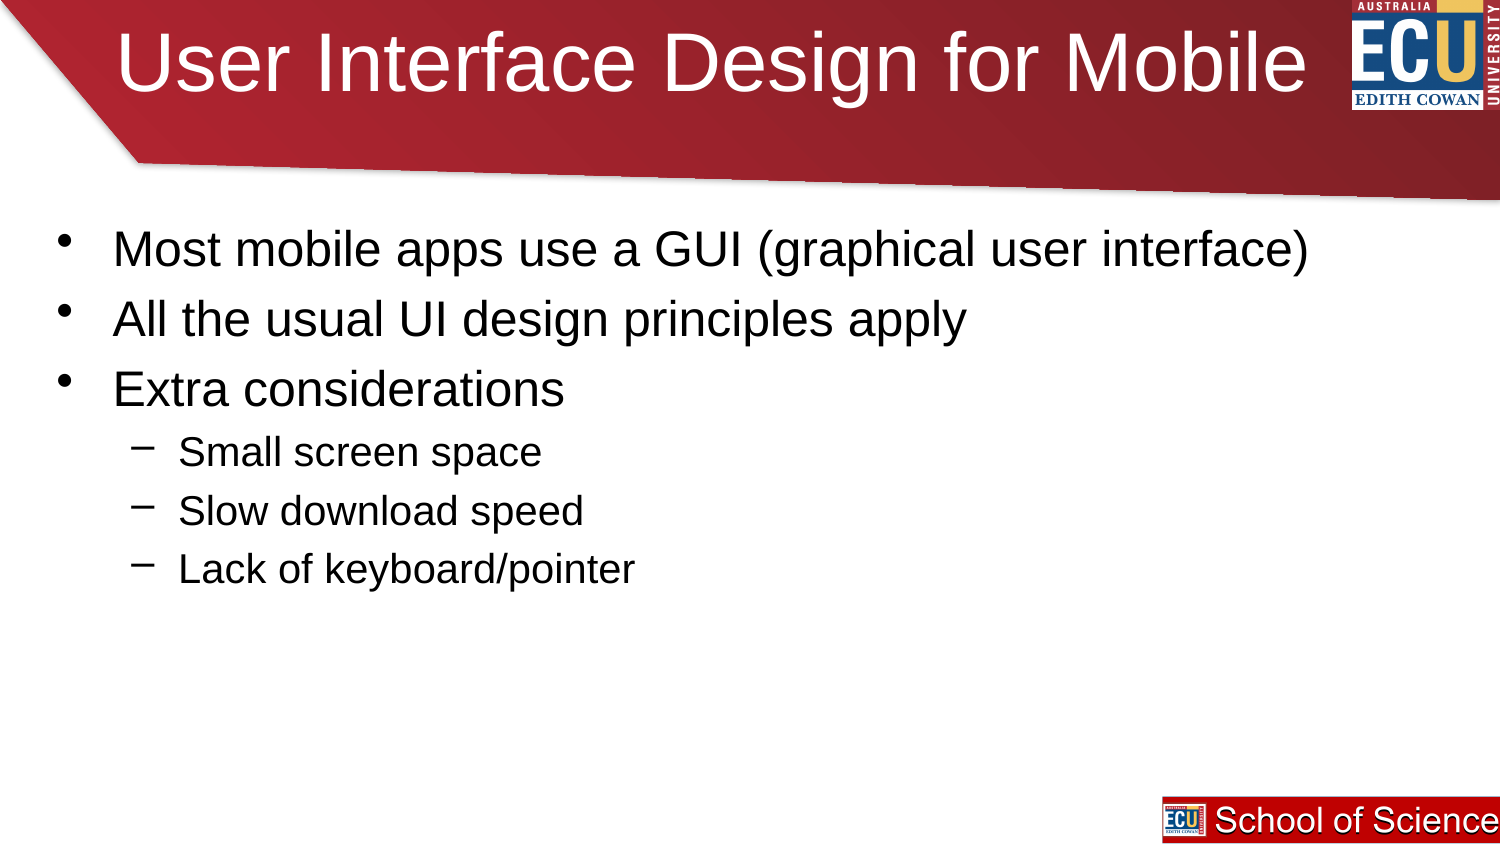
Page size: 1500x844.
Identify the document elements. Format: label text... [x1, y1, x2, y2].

picture [1162, 796, 1500, 844]
title User Interface Design for Mobile [100, 14, 1353, 103]
list Most mobile apps use a GUI (graphical user interface) All the usual UI design principles apply Extra considerations Small screen space Slow download speed Lack of keyboard/pointer [41, 209, 1459, 812]
picture [1352, 0, 1500, 110]
